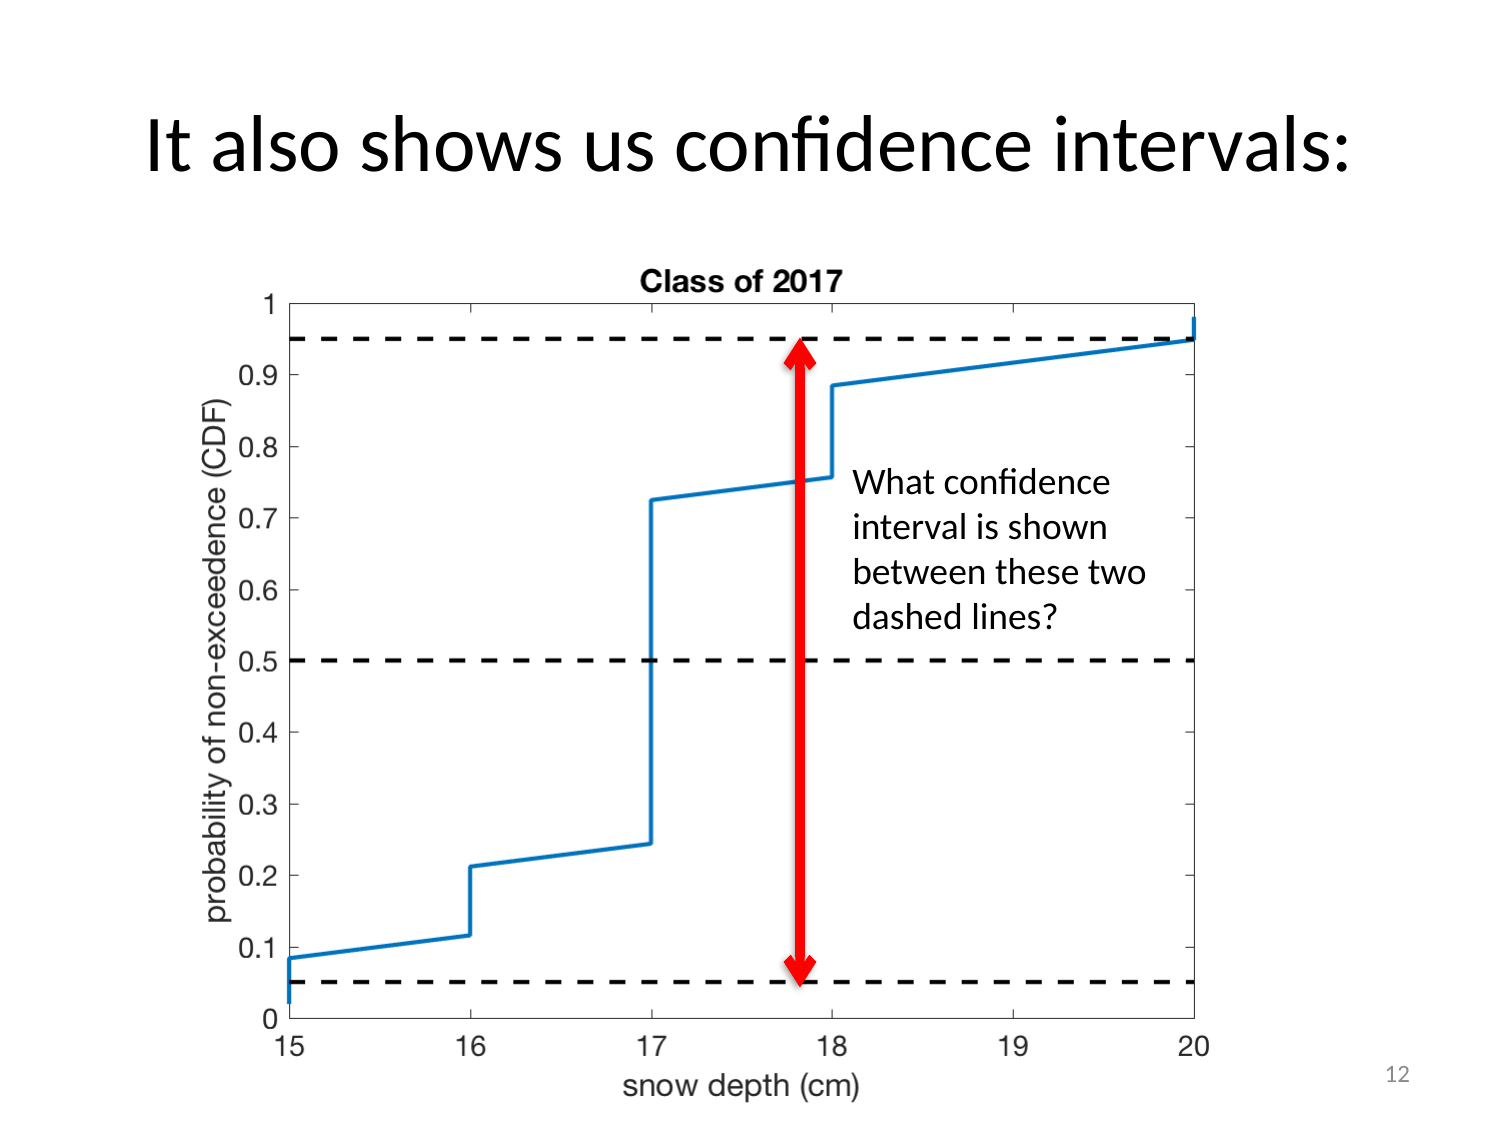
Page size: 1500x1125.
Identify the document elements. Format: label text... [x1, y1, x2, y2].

slide_number 12 [1308, 1042, 1425, 1103]
picture [137, 237, 1305, 1113]
title It also shows us confidence intervals: [75, 45, 1425, 233]
